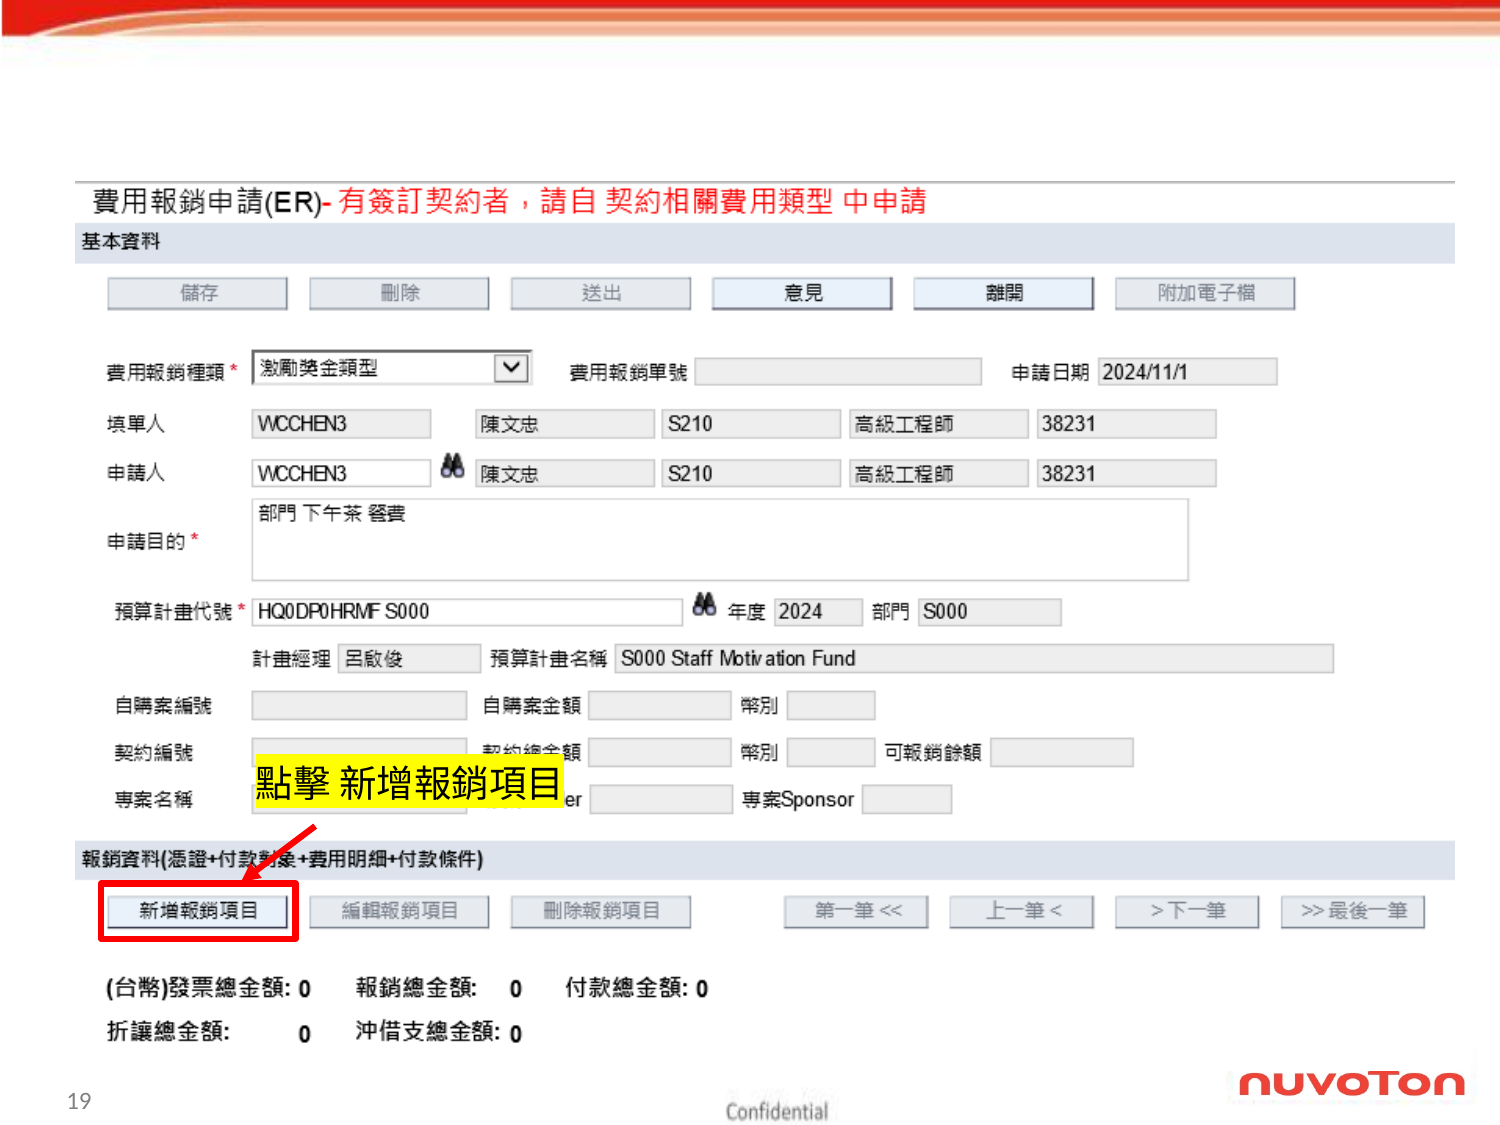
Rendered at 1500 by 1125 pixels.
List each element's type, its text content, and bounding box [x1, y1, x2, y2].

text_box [240, 825, 316, 883]
picture [1, 0, 1500, 1125]
slide_number 18 [0, 1069, 160, 1125]
